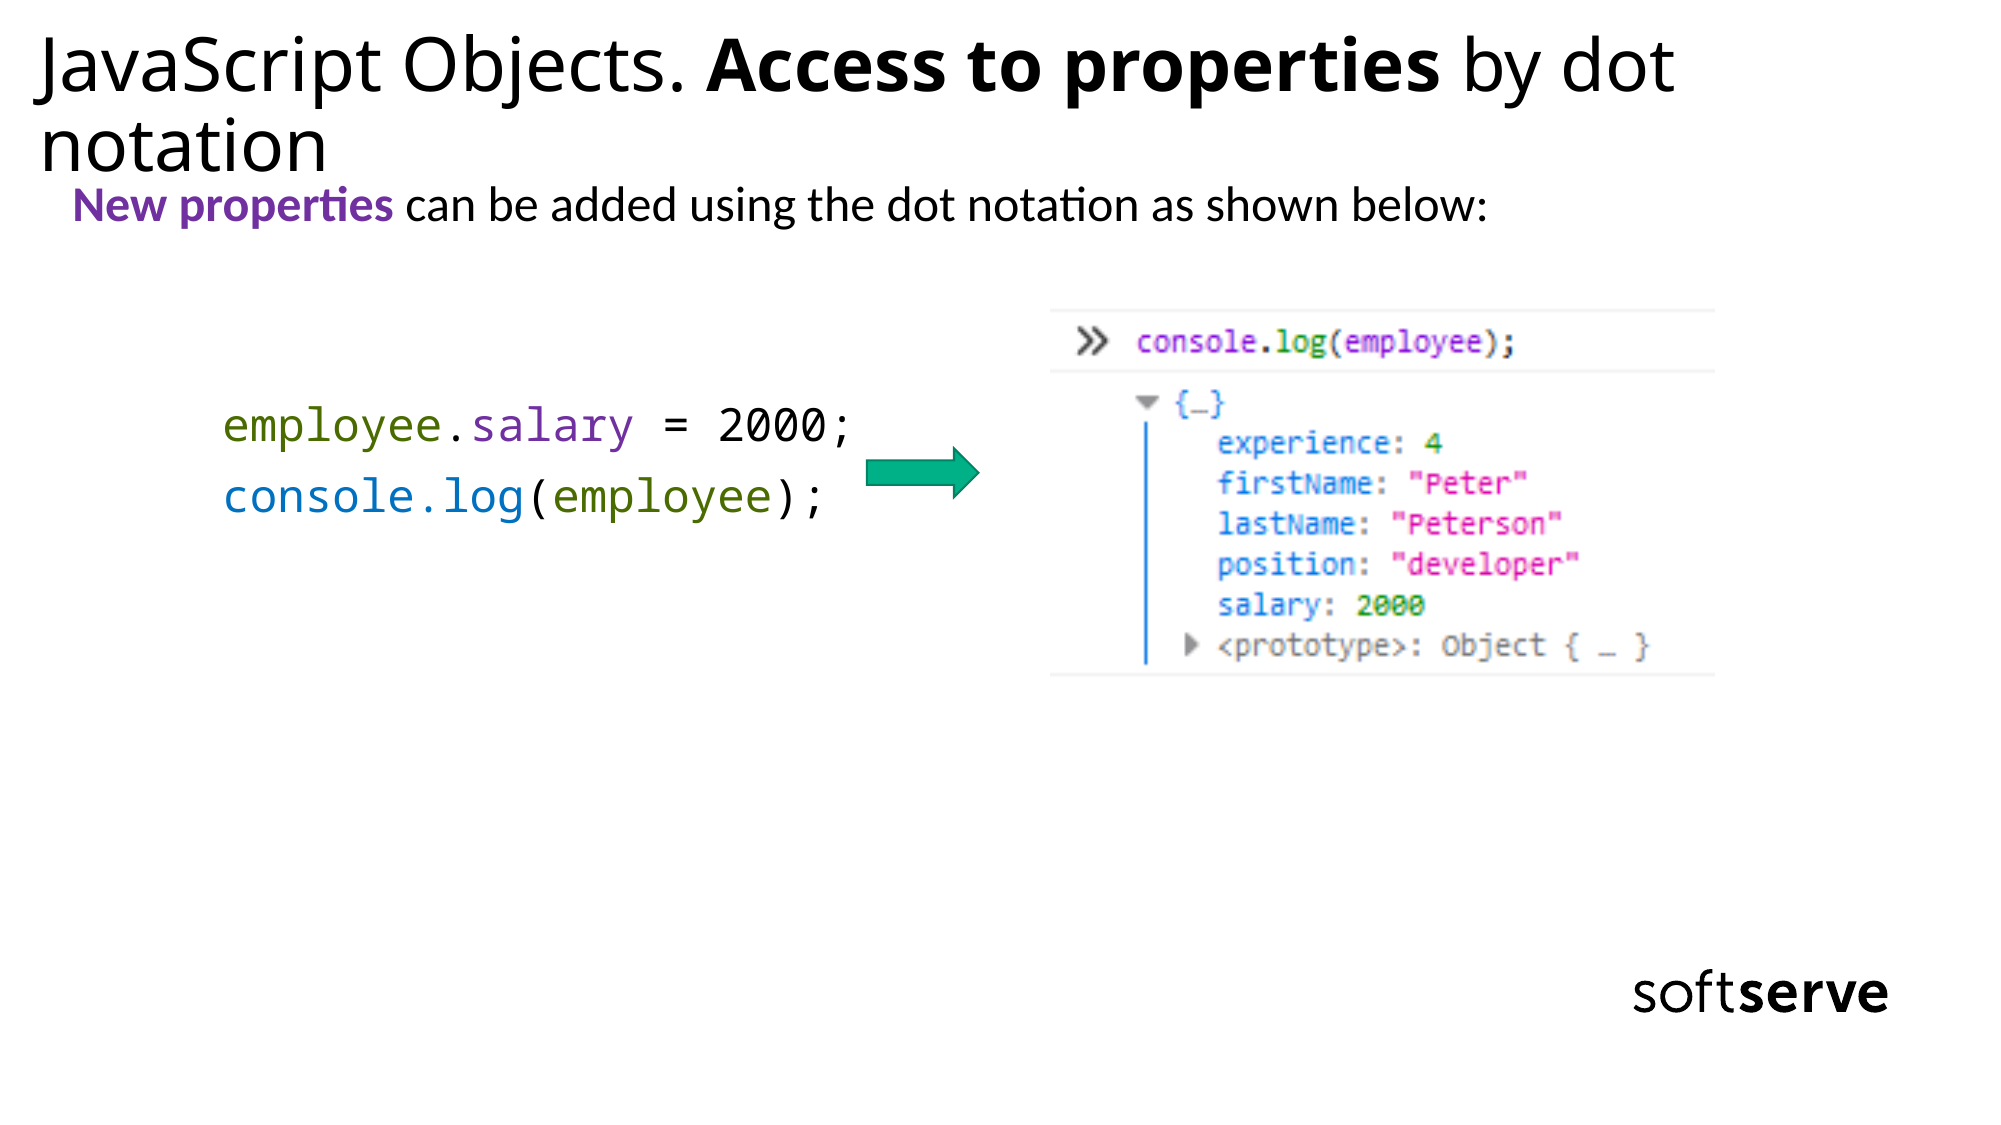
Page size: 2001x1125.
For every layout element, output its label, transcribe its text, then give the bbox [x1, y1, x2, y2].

text_box [865, 445, 980, 500]
list New properties can be added using the dot notation as shown below: employee.salary = 2000; console.log(employee); [57, 170, 1980, 825]
title JavaScript Objects. Access to properties by dot notation [24, 19, 1984, 107]
picture [1050, 307, 1715, 680]
